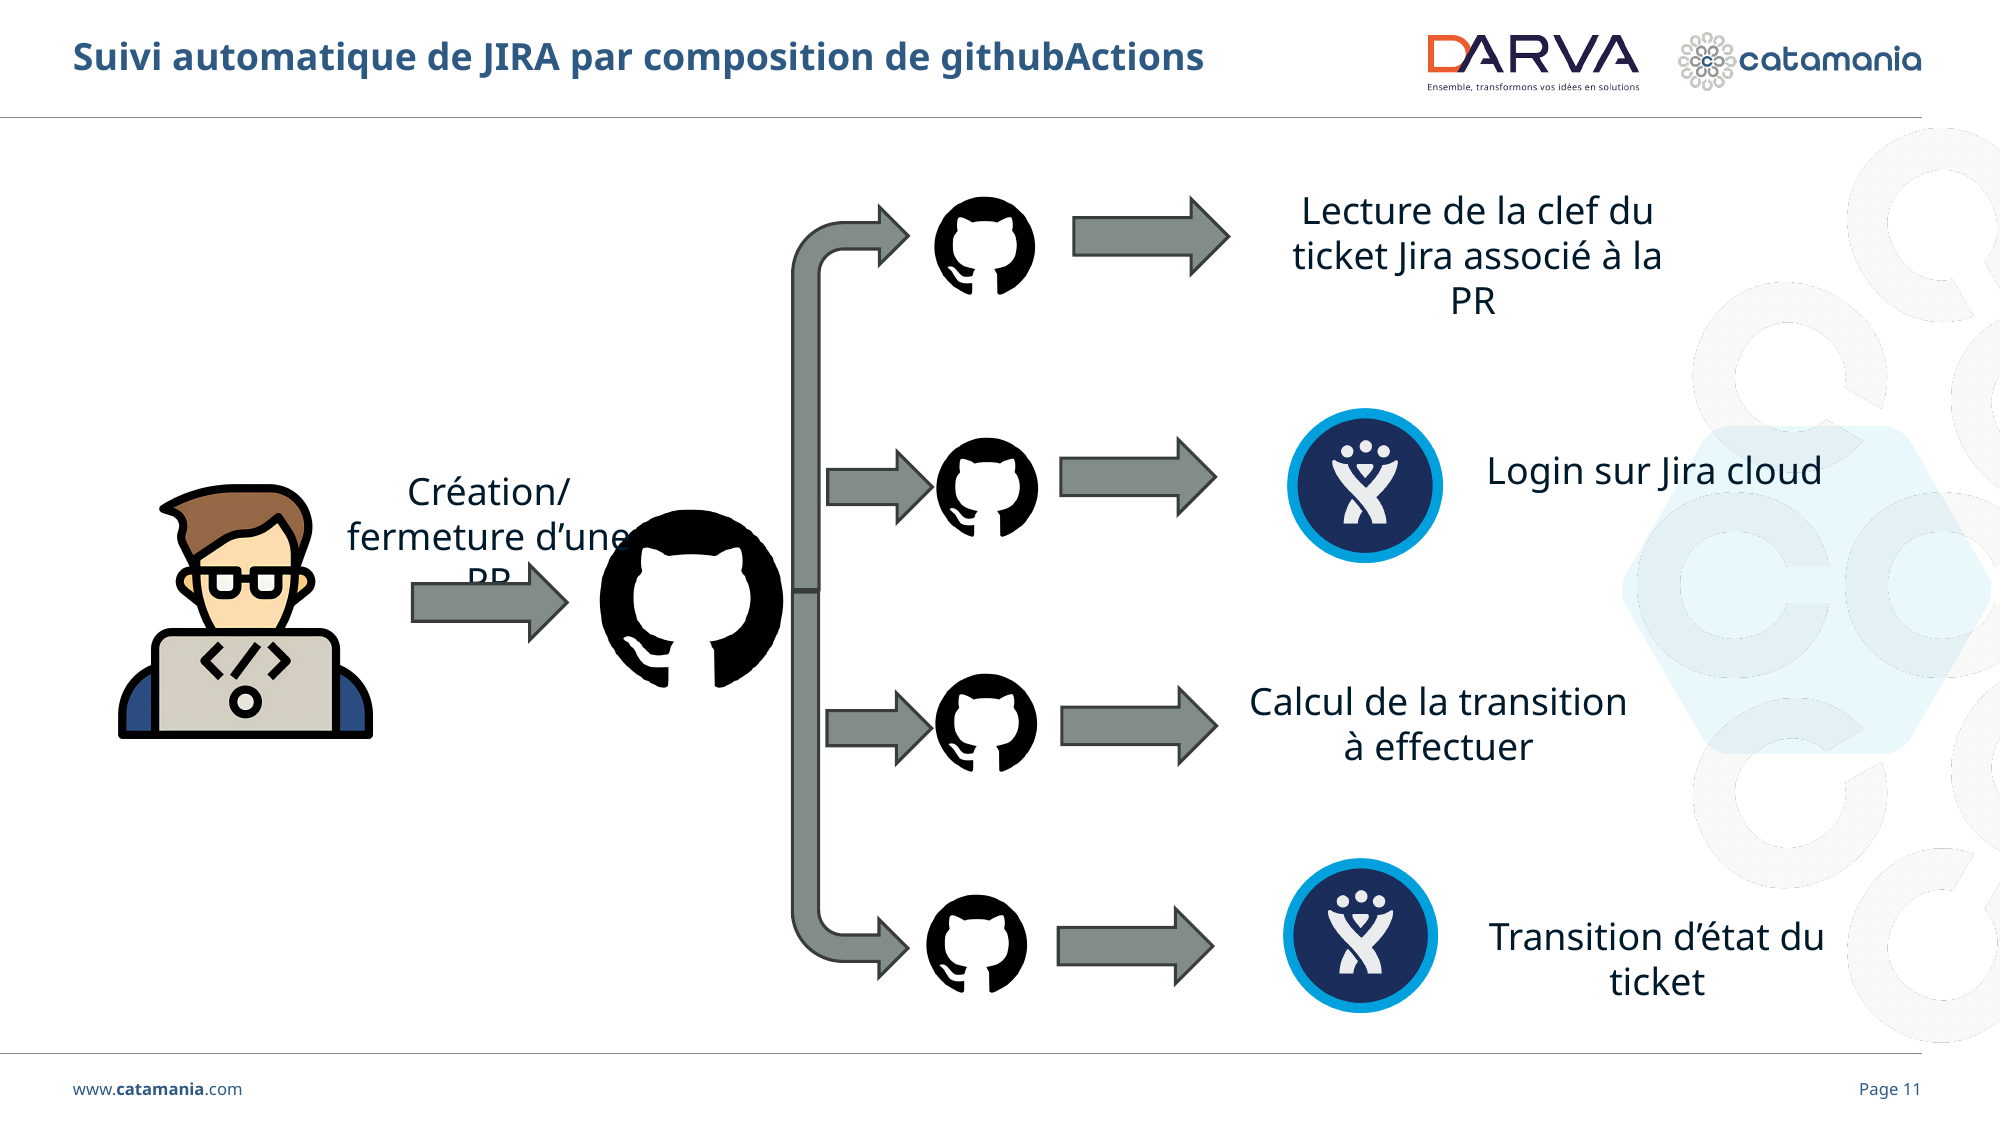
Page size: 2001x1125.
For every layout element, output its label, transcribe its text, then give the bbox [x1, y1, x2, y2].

text_box [825, 689, 933, 768]
picture [1428, 32, 2000, 1097]
picture [931, 192, 1038, 299]
text_box [790, 590, 911, 981]
title Suivi automatique de JIRA par composition de githubActions [72, 0, 1639, 118]
picture [934, 434, 1041, 540]
text_box Lecture de la clef du ticket Jira associé à la PR [1265, 179, 1691, 330]
text_box Transition d’état du ticket [1443, 905, 1871, 1010]
text_box [410, 561, 570, 644]
picture [595, 502, 787, 695]
picture [923, 890, 1030, 997]
text_box Calcul de la transition à effectuer [1226, 670, 1652, 776]
picture [113, 480, 377, 744]
text_box Création/fermeture d’une PR [319, 460, 659, 611]
text_box [1056, 904, 1216, 988]
text_box Login sur Jira cloud [1459, 439, 1622, 500]
text_box [1060, 684, 1219, 768]
text_box [791, 203, 911, 590]
picture [1285, 405, 1445, 566]
picture [1280, 855, 1441, 1016]
text_box [826, 448, 934, 526]
text_box [1059, 435, 1218, 519]
picture [933, 669, 1039, 776]
text_box [1072, 195, 1231, 278]
text_box [56, 181, 1281, 994]
